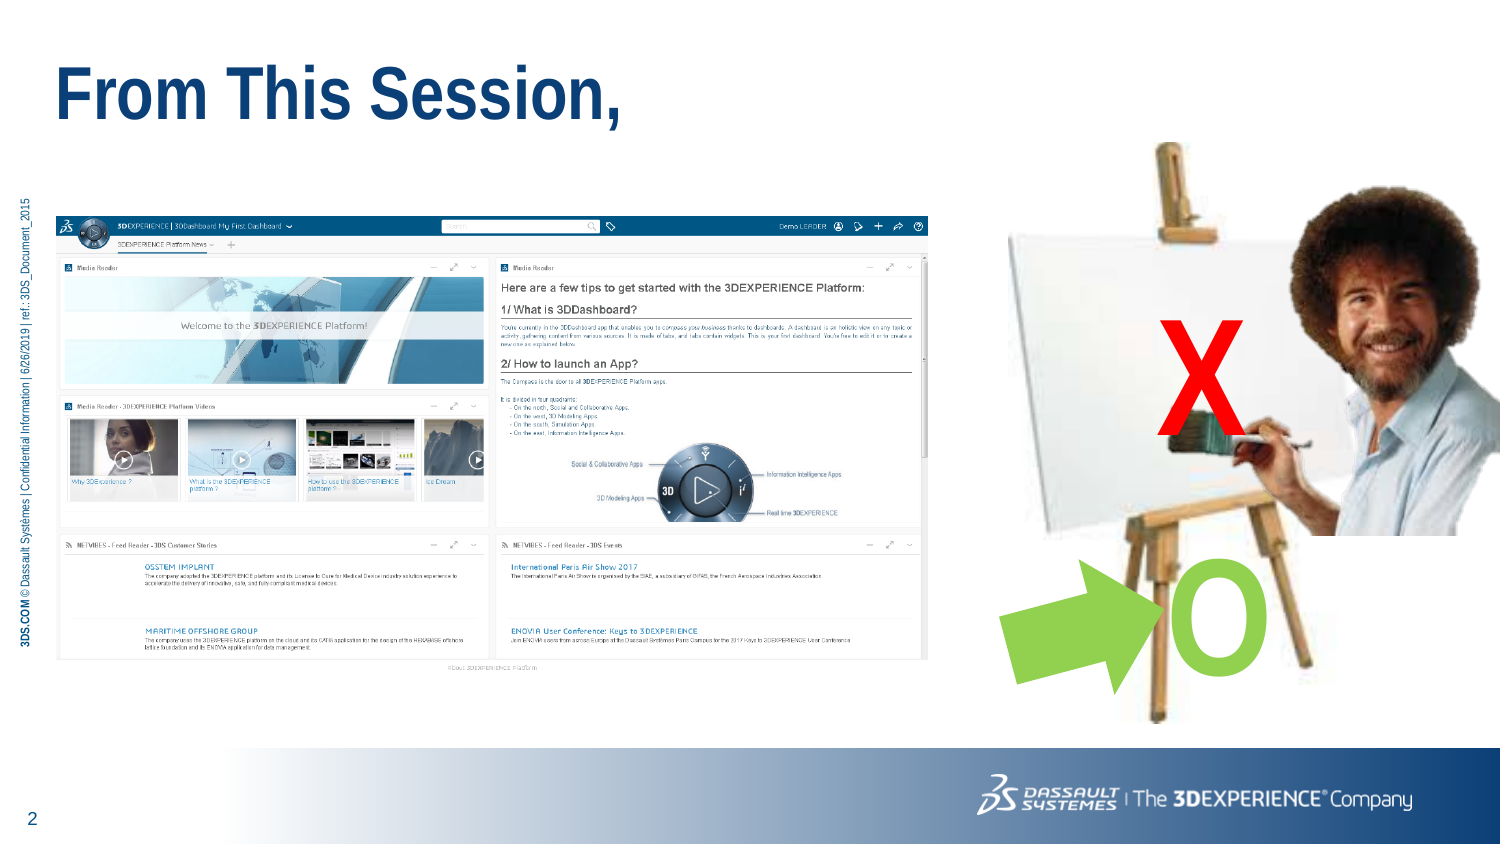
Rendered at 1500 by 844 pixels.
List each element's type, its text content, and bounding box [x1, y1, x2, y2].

picture [1008, 142, 1500, 724]
picture [56, 216, 929, 675]
picture [977, 774, 1412, 815]
text_box From This Session, [40, 36, 638, 142]
text_box [997, 613, 1003, 640]
